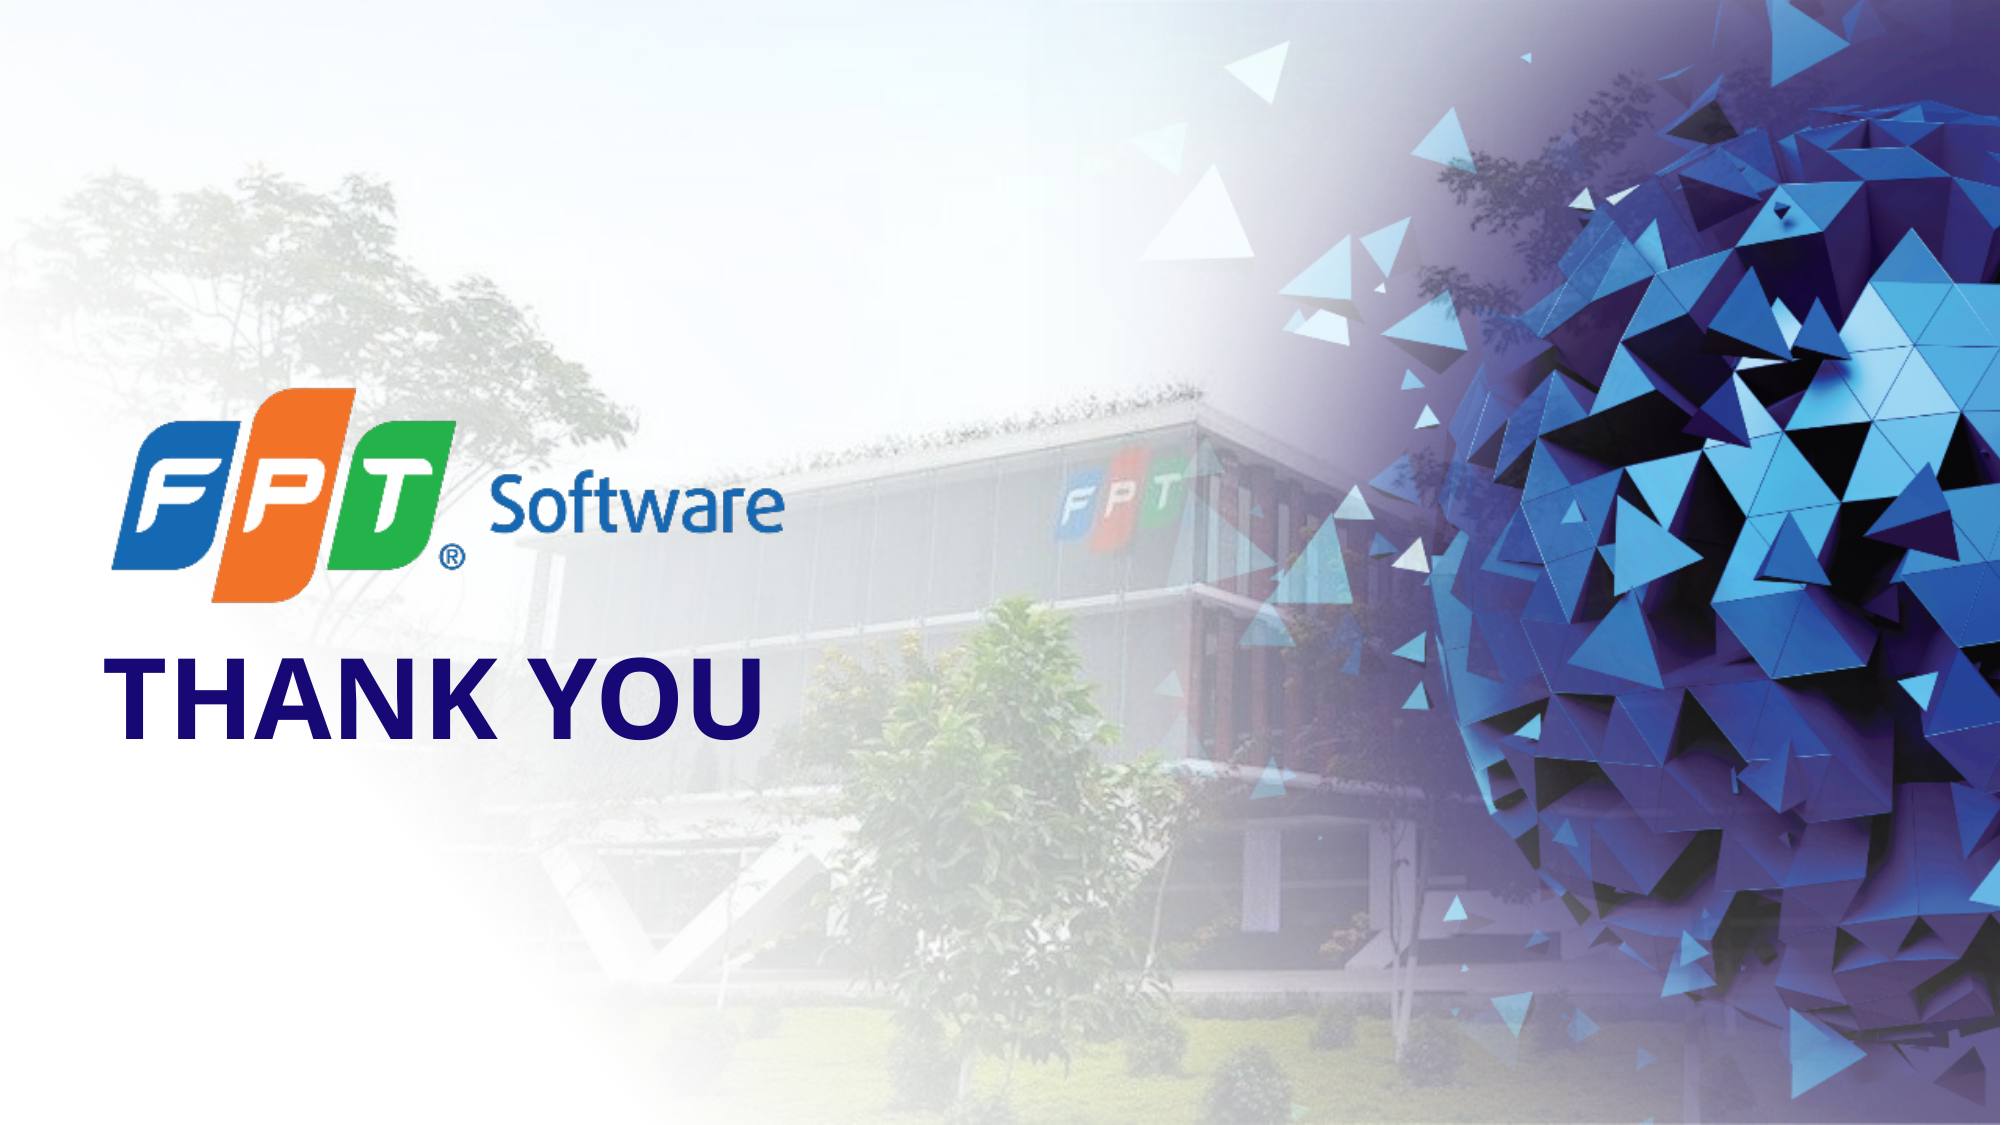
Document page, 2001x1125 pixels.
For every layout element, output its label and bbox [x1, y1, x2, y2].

picture [0, 0, 2000, 1125]
text_box [87, 354, 808, 771]
